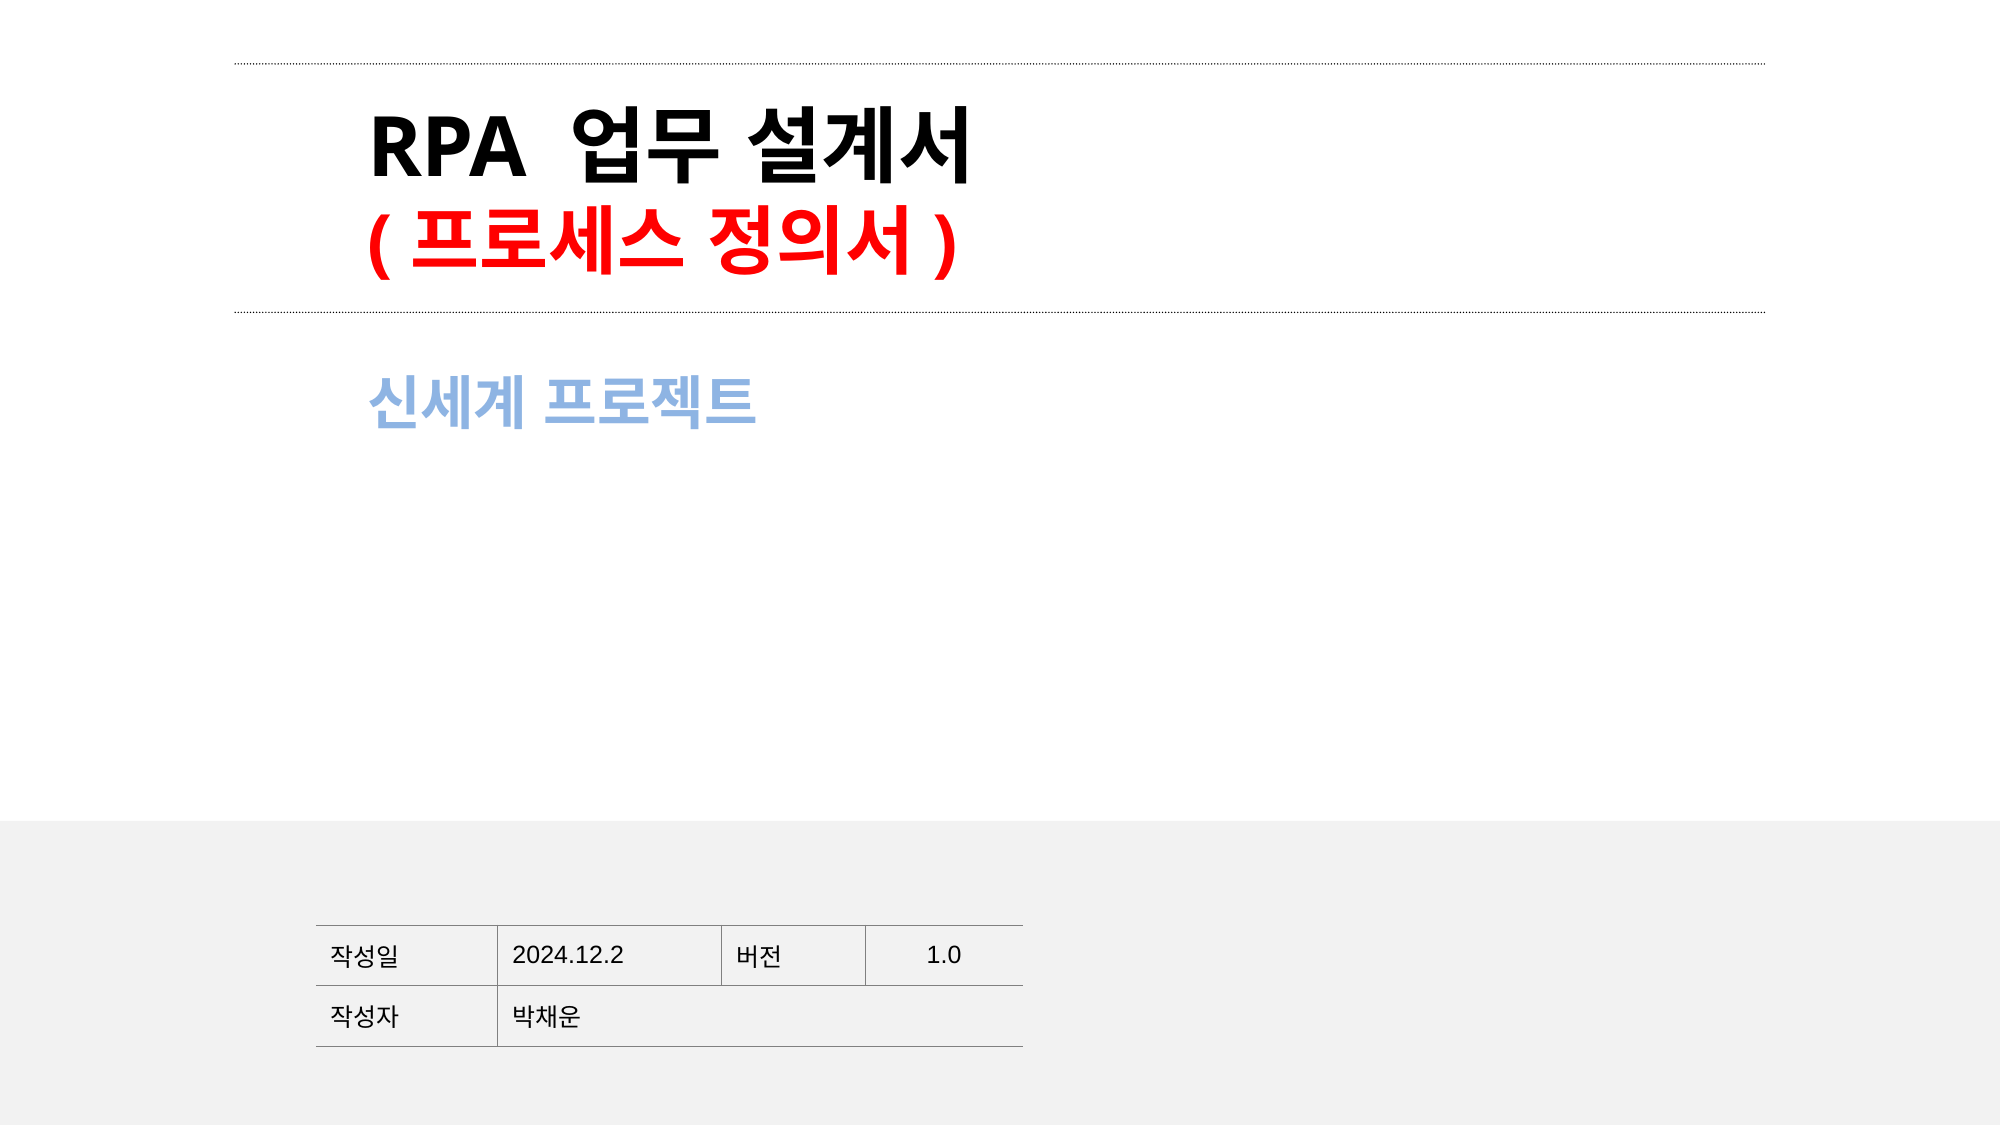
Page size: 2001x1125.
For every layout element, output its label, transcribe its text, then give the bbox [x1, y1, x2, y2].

table_header 버전 [722, 926, 865, 985]
table_header 1.0 [866, 926, 1023, 985]
table_cell 박채운 [498, 986, 1023, 1046]
table_header 2024.12.2 [498, 926, 721, 985]
table_cell 작성자 [316, 986, 497, 1046]
text_box 신세계 프로젝트 [367, 322, 1395, 487]
text_box [0, 820, 2000, 1125]
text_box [234, 63, 1766, 313]
table_header 작성일 [316, 926, 497, 985]
